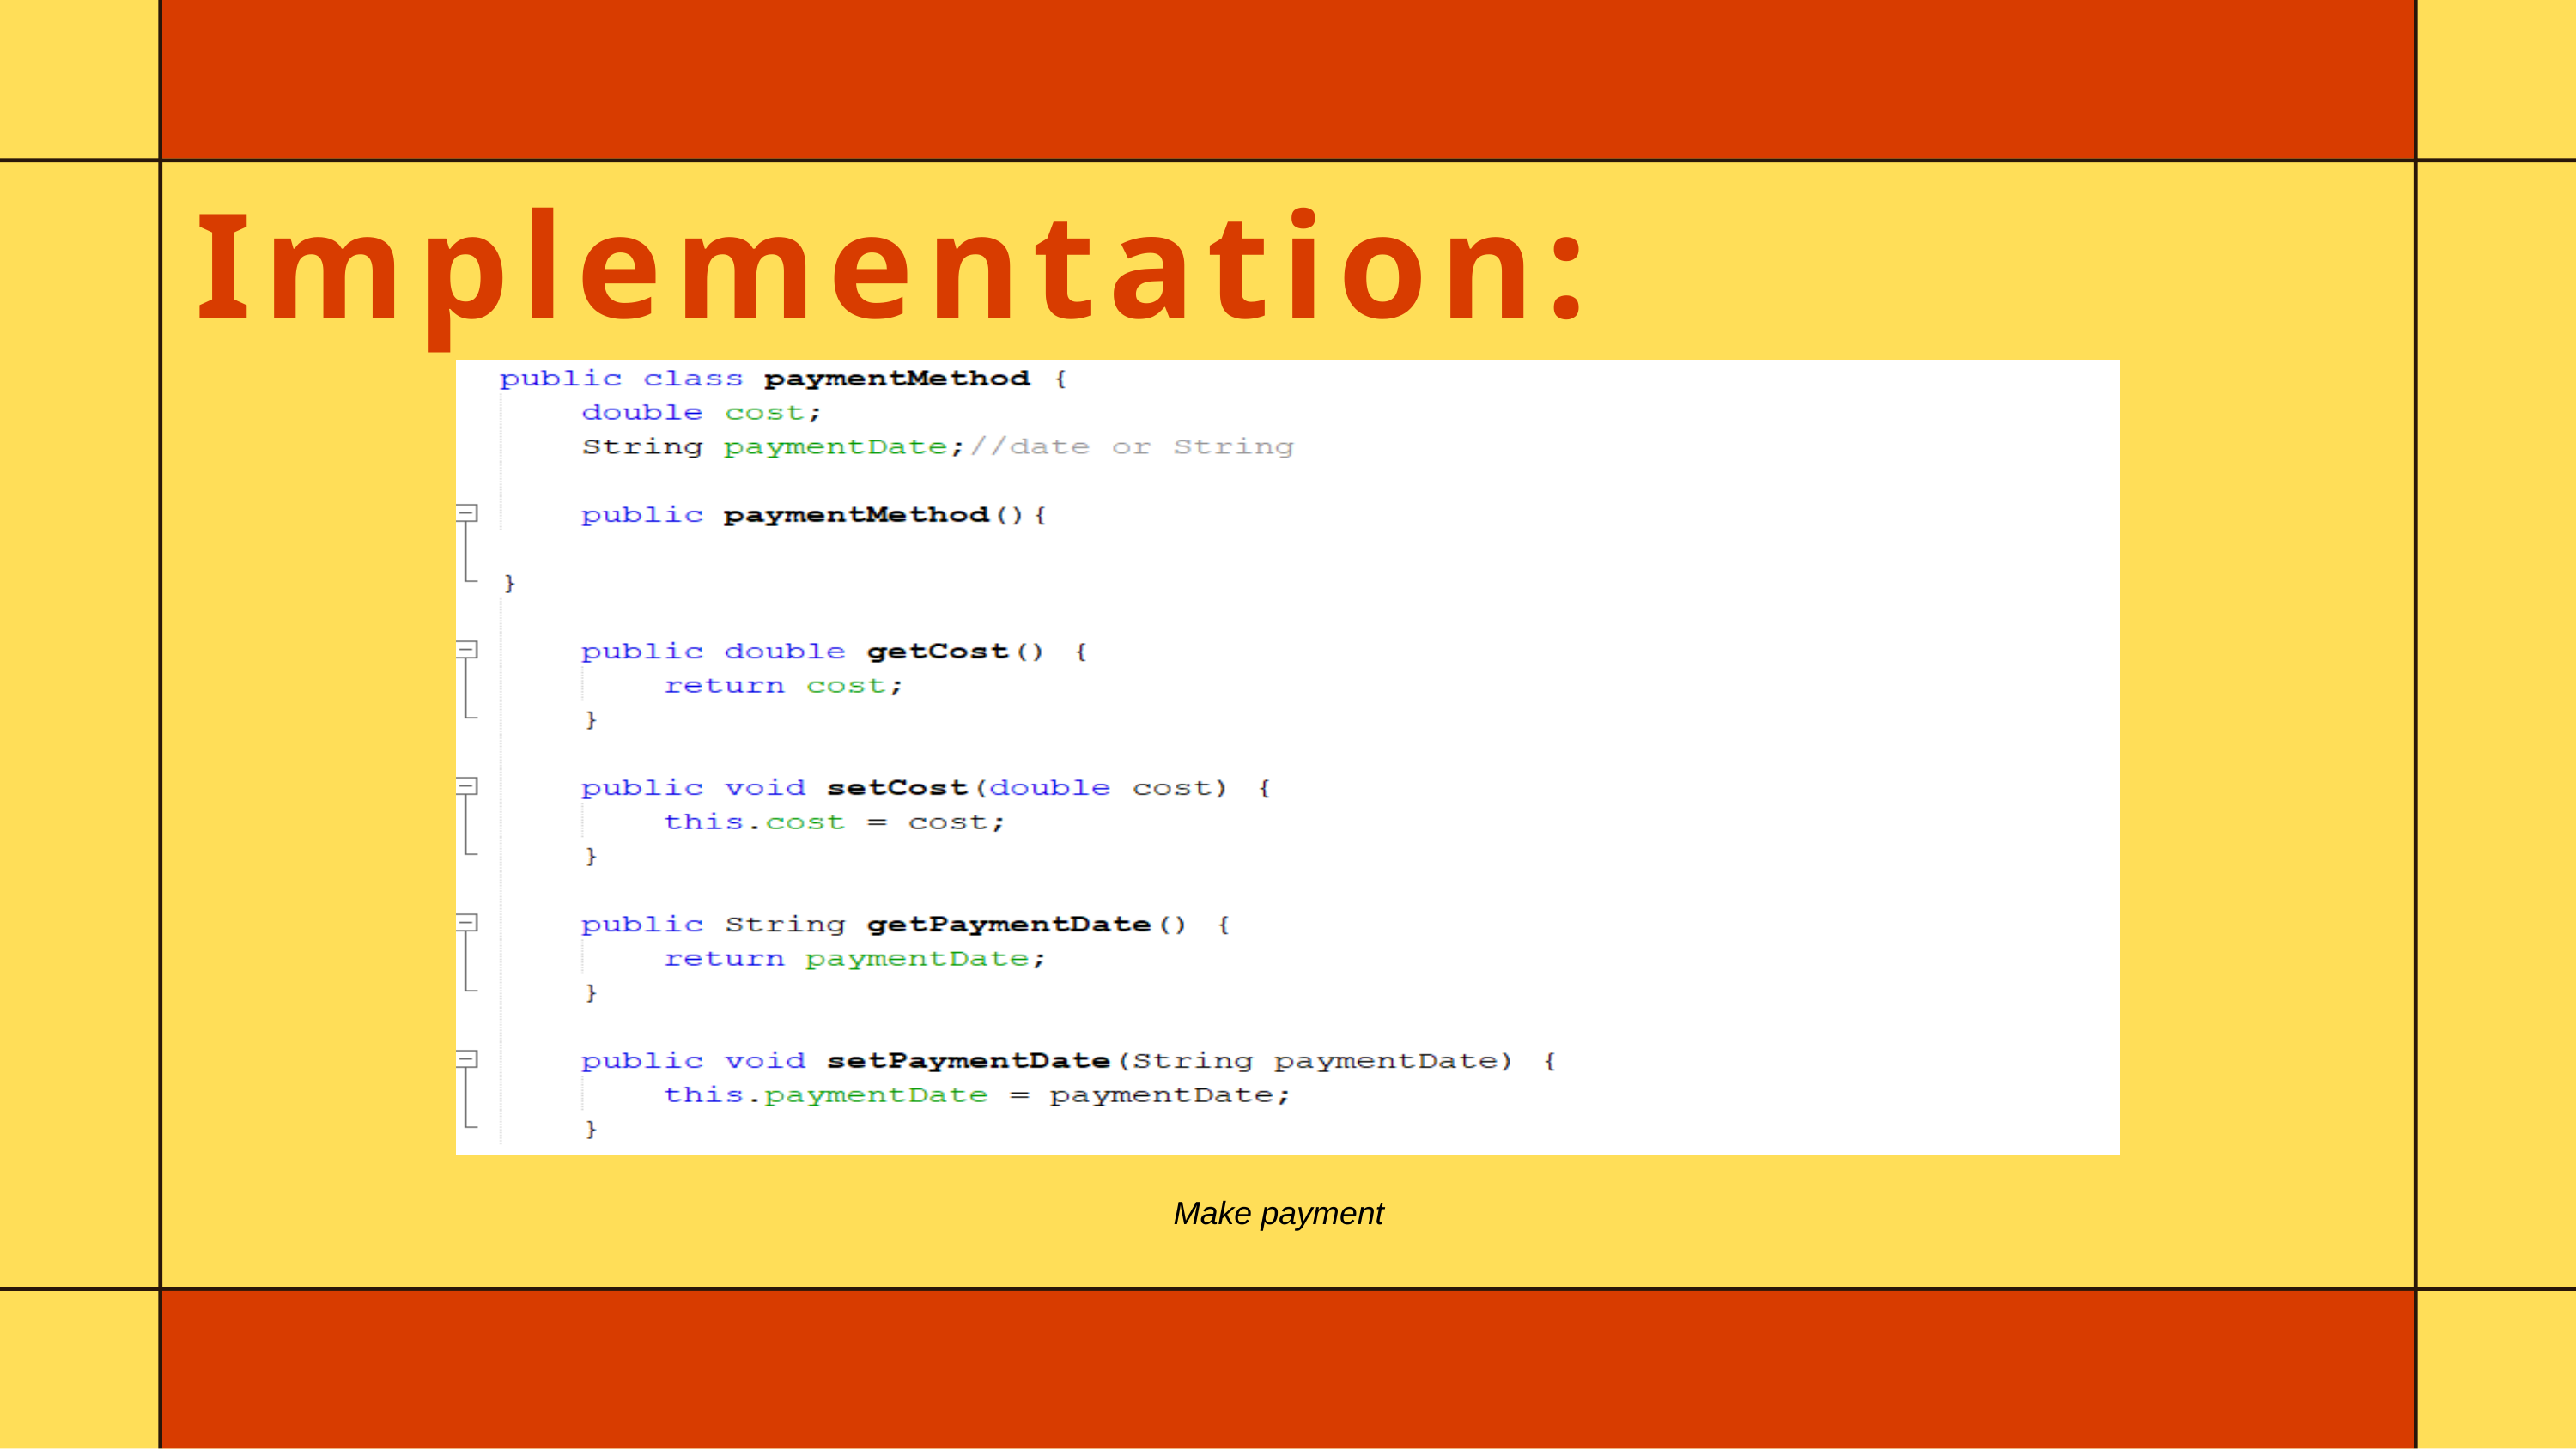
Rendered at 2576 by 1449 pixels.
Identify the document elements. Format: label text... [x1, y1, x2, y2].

text_box [162, 0, 2414, 159]
title Implementation: [193, 171, 1653, 415]
picture [456, 360, 2120, 1155]
text_box Make payment [1160, 1185, 1416, 1237]
text_box [162, 1290, 2414, 1449]
